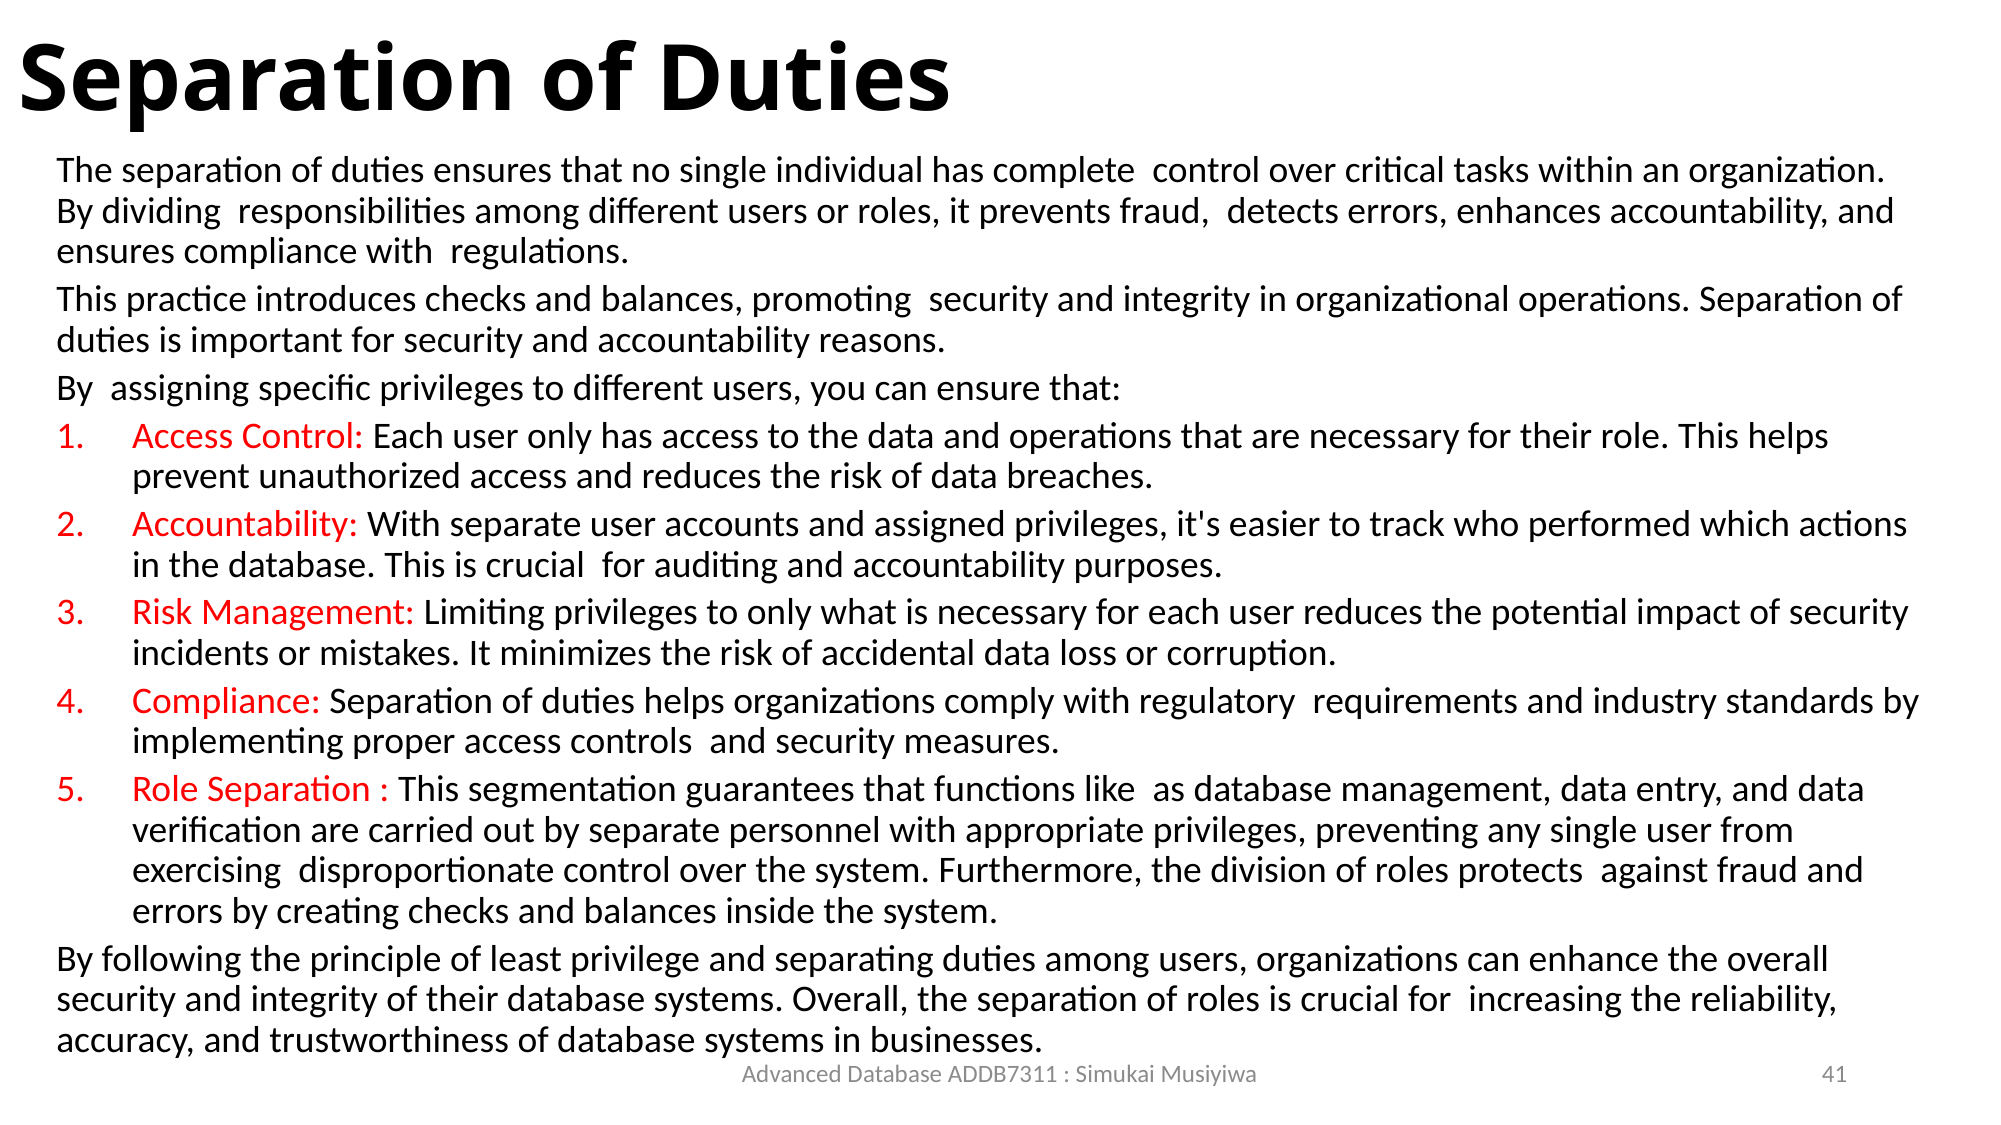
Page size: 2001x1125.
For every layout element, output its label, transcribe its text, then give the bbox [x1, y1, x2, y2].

list The separation of duties ensures that no single individual has complete control over critical tasks within an organization. By dividing responsibilities among different users or roles, it prevents fraud, detects errors, enhances accountability, and ensures compliance with regulations. This practice introduces checks and balances, promoting security and integrity in organizational operations. Separation of duties is important for security and accountability reasons. By assigning specific privileges to different users, you can ensure that: Access Control: Each user only has access to the data and operations that are necessary for their role. This helps prevent unauthorized access and reduces the risk of data breaches. Accountability: With separate user accounts and assigned privileges, it's easier to track who performed which actions in the database. This is crucial for auditing and accountability purposes. Risk Management: Limiting privileges to only what is necessary for each user reduces the potential impact of security incidents or mistakes. It minimizes the risk of accidental data loss or corruption. Compliance: Separation of duties helps organizations comply with regulatory requirements and industry standards by implementing proper access controls and security measures. Role Separation : This segmentation guarantees that functions like as database management, data entry, and data verification are carried out by separate personnel with appropriate privileges, preventing any single user from exercising disproportionate control over the system. Furthermore, the division of roles protects against fraud and errors by creating checks and balances inside the system. By following the principle of least privilege and separating duties among users, organizations can enhance the overall security and integrity of their database systems. Overall, the separation of roles is crucial for increasing the reliability, accuracy, and trustworthiness of database systems in businesses. [41, 143, 1944, 1120]
slide_number 41 [1412, 1042, 1863, 1103]
footer Advanced Database ADDB7311 : Simukai Musiyiwa [662, 1042, 1338, 1103]
title Separation of Duties [4, 4, 1729, 157]
